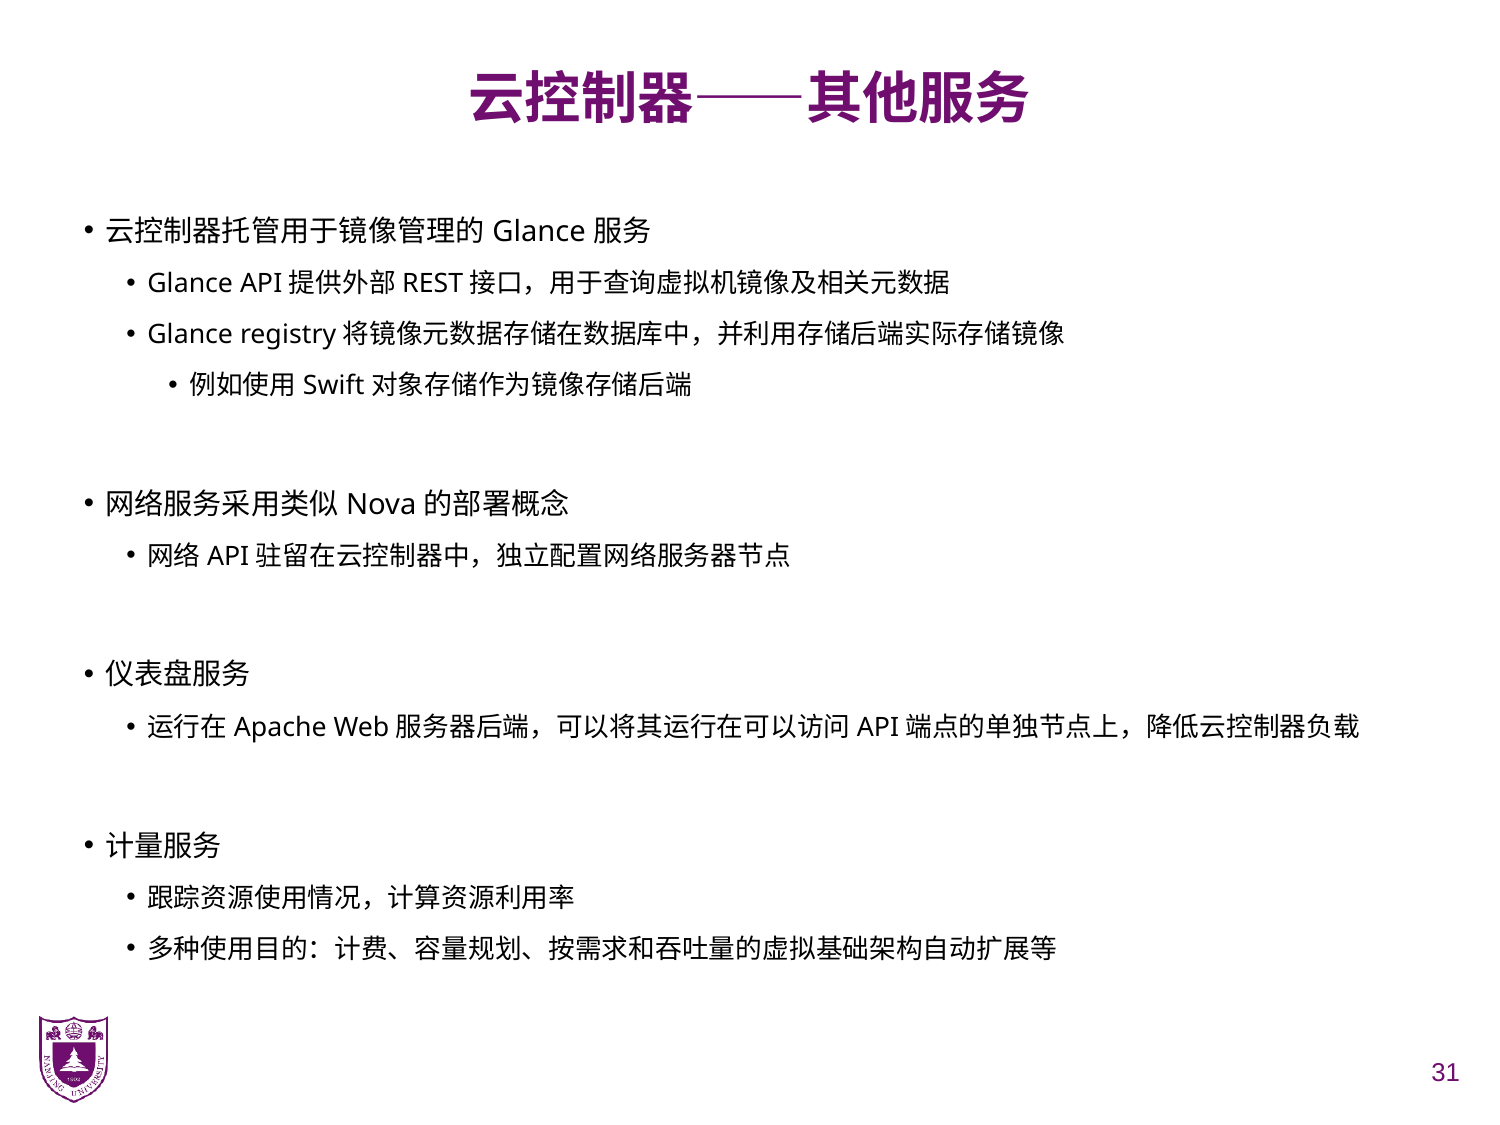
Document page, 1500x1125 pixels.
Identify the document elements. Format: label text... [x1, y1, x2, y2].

picture [39, 1016, 108, 1103]
slide_number 31 [1370, 1047, 1475, 1095]
list 云控制器托管用于镜像管理的Glance服务 Glance API提供外部REST接口，用于查询虚拟机镜像及相关元数据 Glance registry将镜像元数据存储在数据库中，并利用存储后端实际存储镜像 例如使用Swift对象存储作为镜像存储后端 网络服务采用类似Nova的部署概念 网络API驻留在云控制器中，独立配置网络服务器节点 仪表盘服务 运行在Apache Web服务器后端，可以将其运行在可以访问API端点的单独节点上，降低云控制器负载 计量服务 跟踪资源使用情况，计算资源利用率 多种使用目的：计费、容量规划、按需求和吞吐量的虚拟基础架构自动扩展等 [68, 194, 1431, 1046]
title 云控制器——其他服务 [68, 47, 1431, 154]
